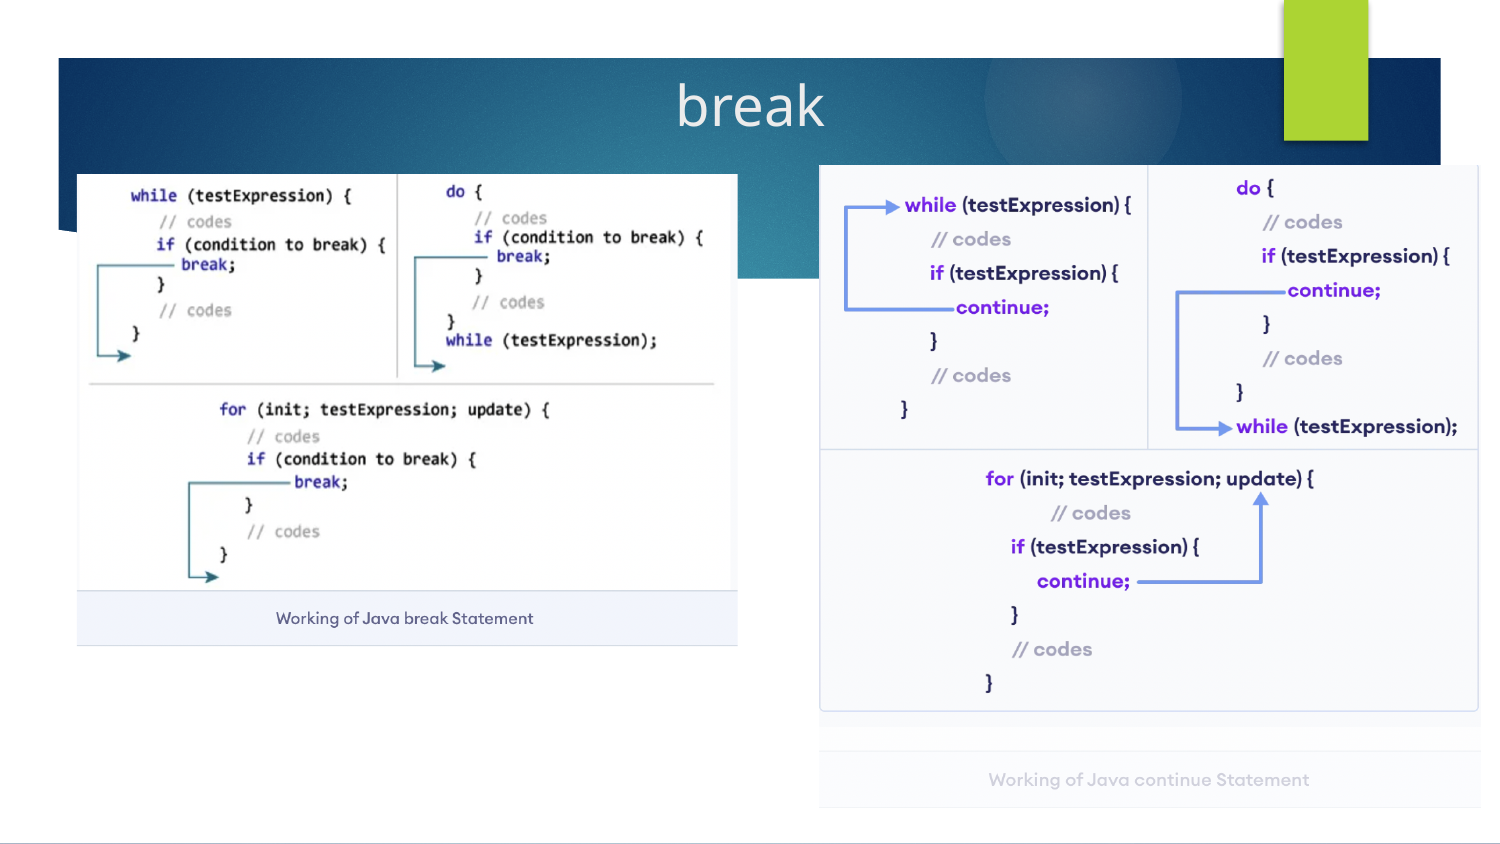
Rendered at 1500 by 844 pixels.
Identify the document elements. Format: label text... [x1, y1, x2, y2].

title break [415, 55, 1086, 150]
picture [76, 174, 738, 647]
picture [819, 165, 1482, 808]
